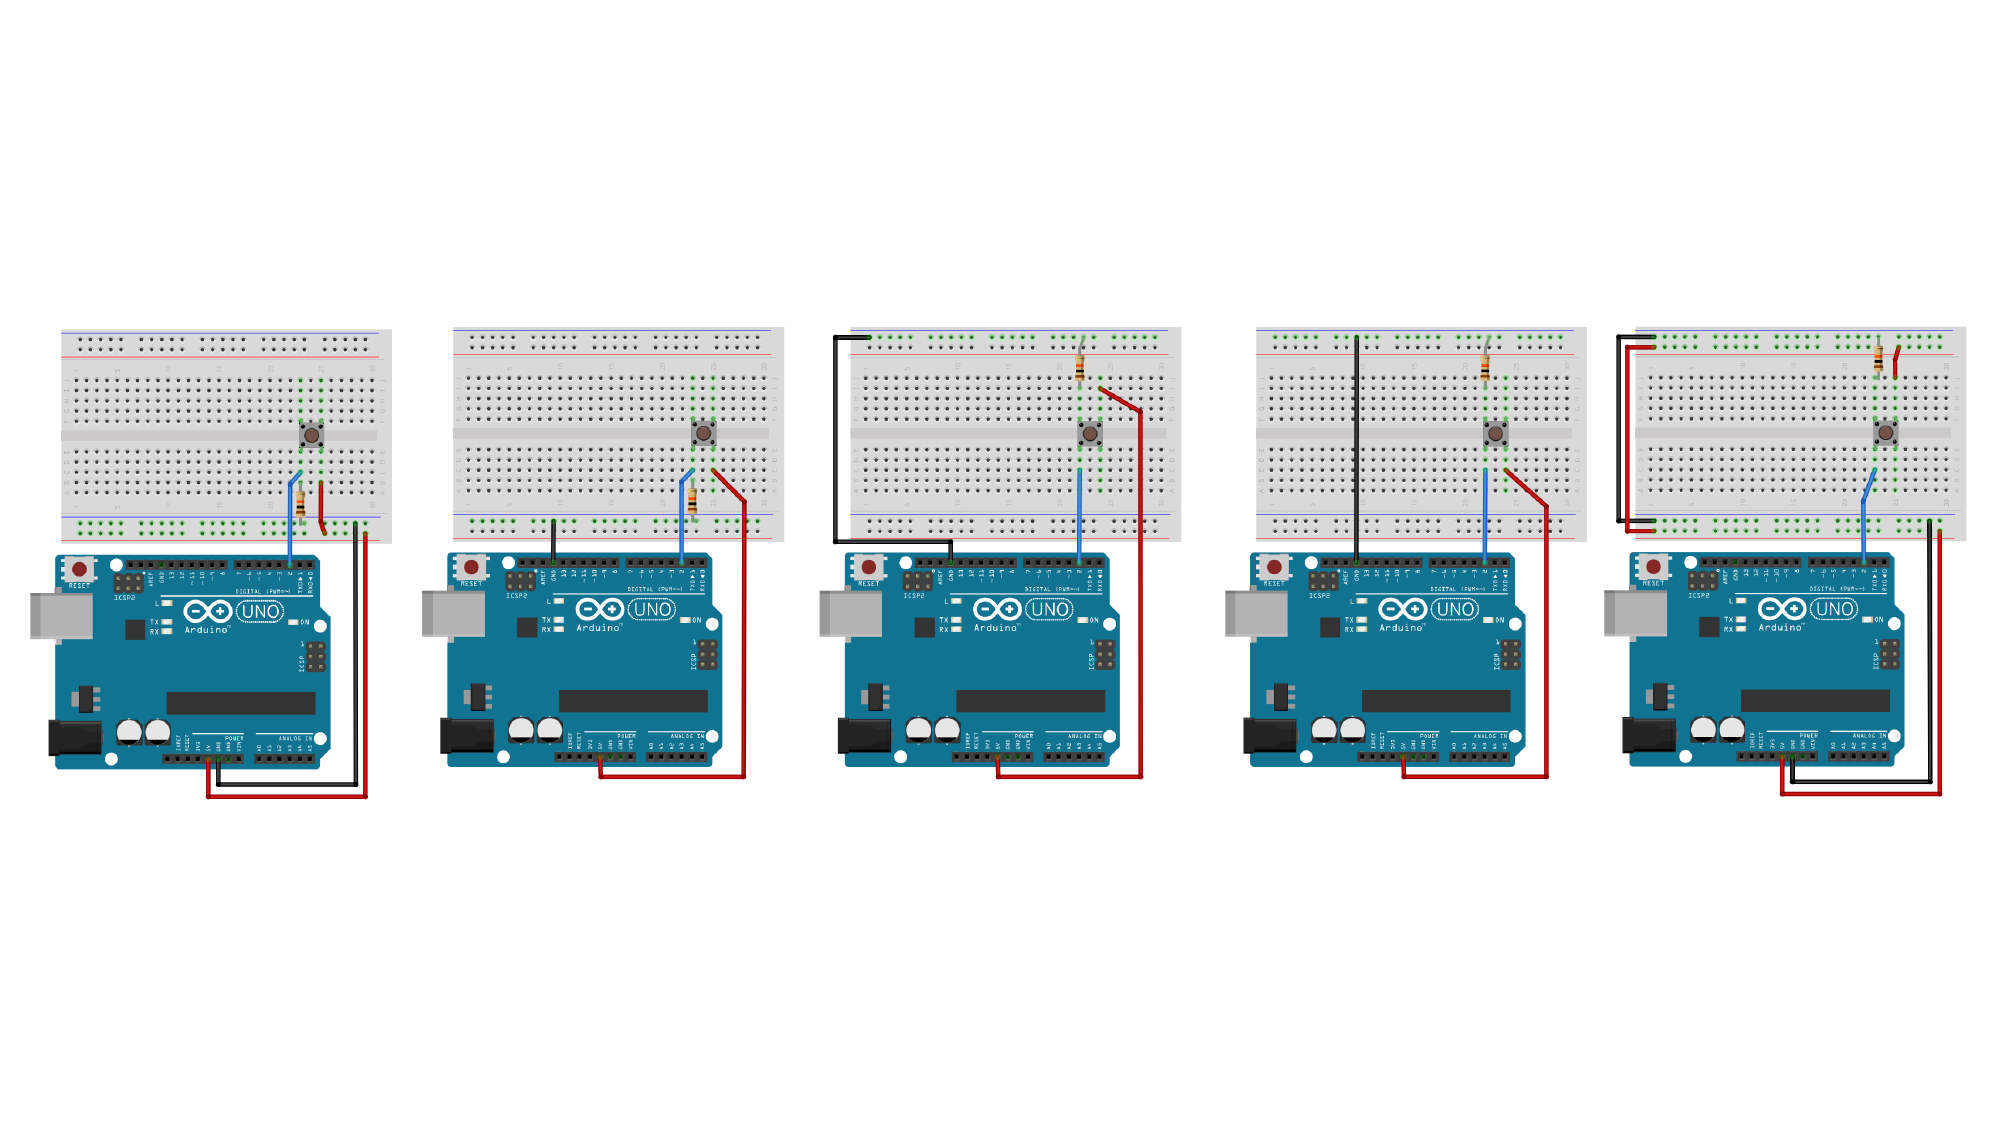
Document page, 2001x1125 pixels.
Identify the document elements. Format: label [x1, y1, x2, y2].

picture [0, 298, 2000, 827]
